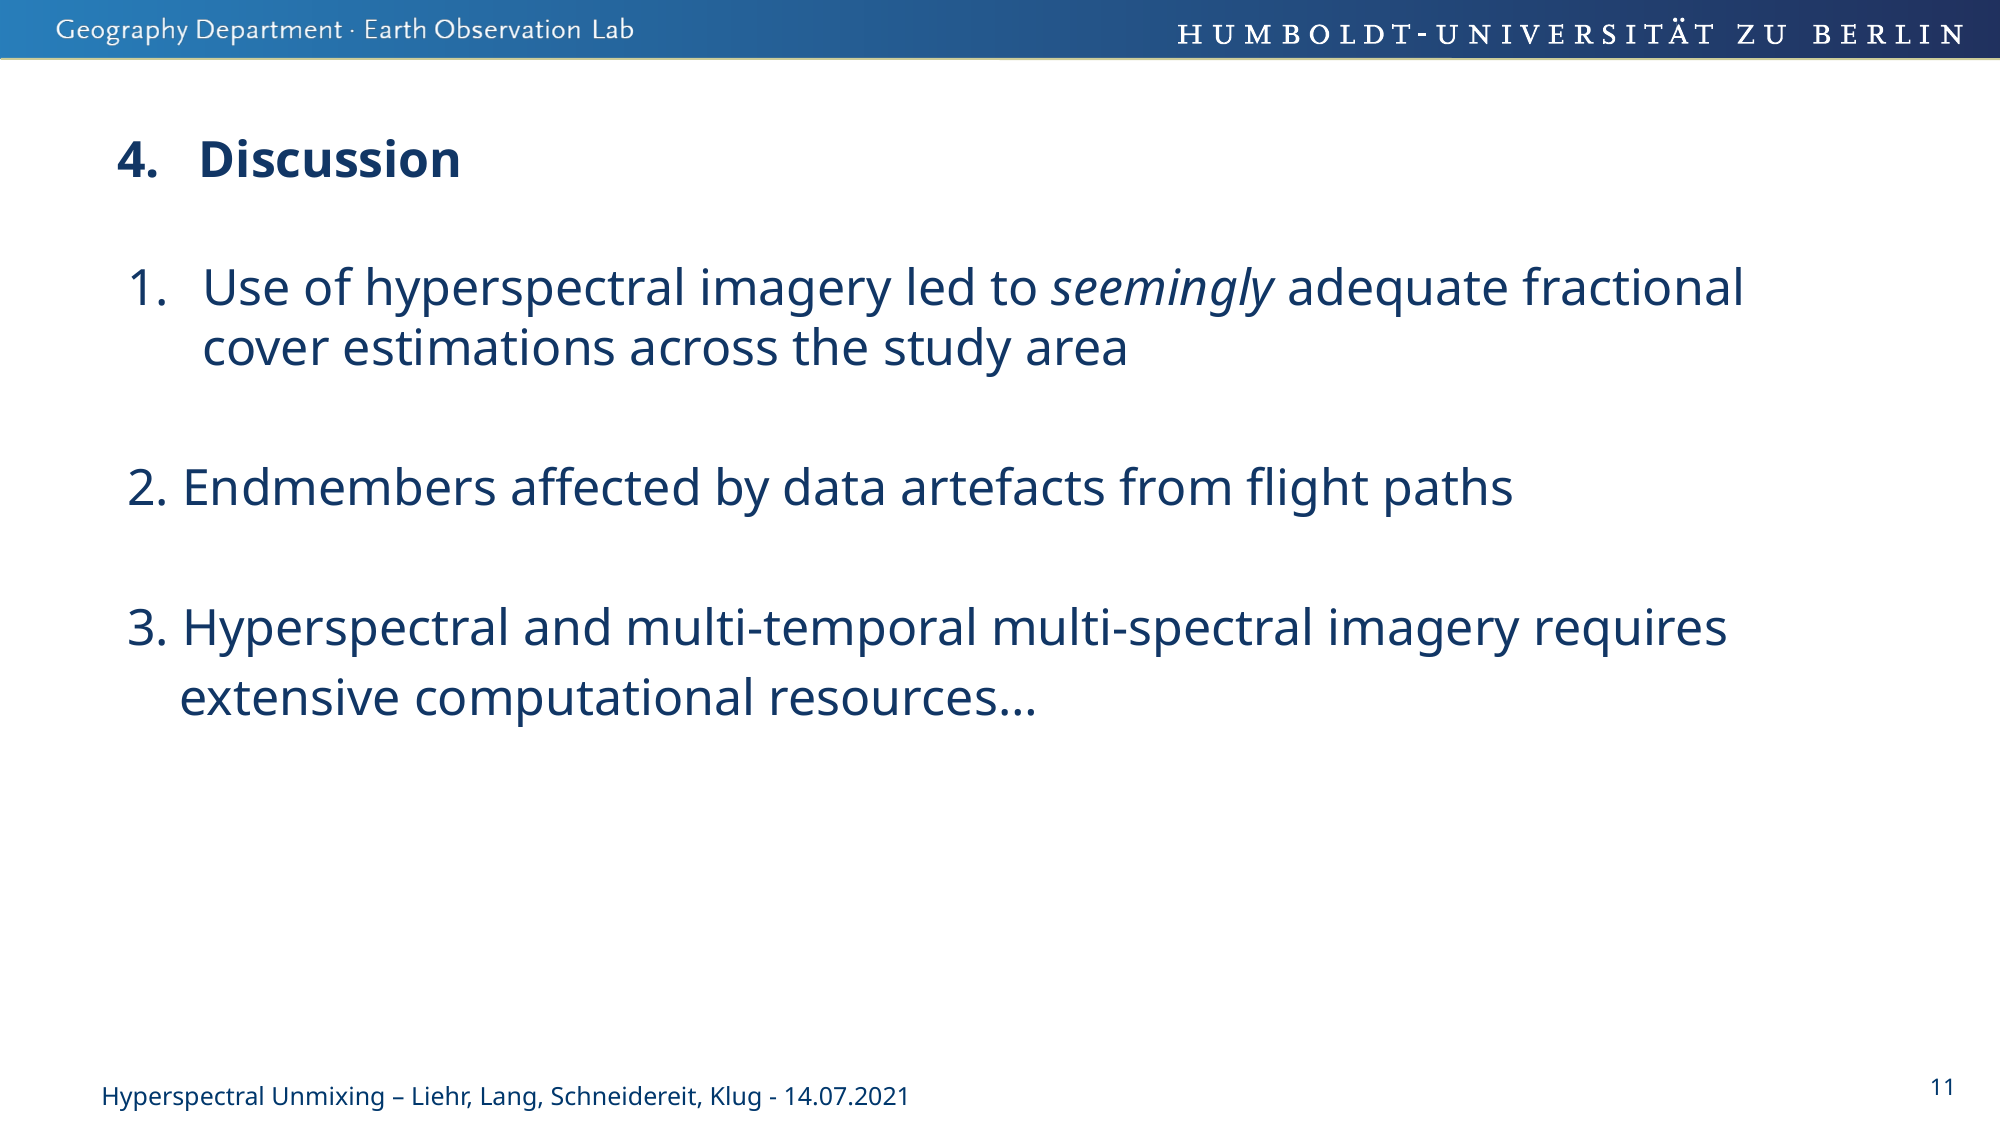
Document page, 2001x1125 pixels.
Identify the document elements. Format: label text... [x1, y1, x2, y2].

text_box Hyperspectral Unmixing – Liehr, Lang, Schneidereit, Klug - 14.07.2021 [1, 1070, 1012, 1119]
list Use of hyperspectral imagery led to seemingly adequate fractional cover estimations across the study area 2. Endmembers affected by data artefacts from flight paths 3. Hyperspectral and multi-temporal multi-spectral imagery requires extensive computational resources… [112, 248, 1910, 991]
picture [0, 0, 2000, 65]
title 4. Discussion [102, 119, 1828, 220]
